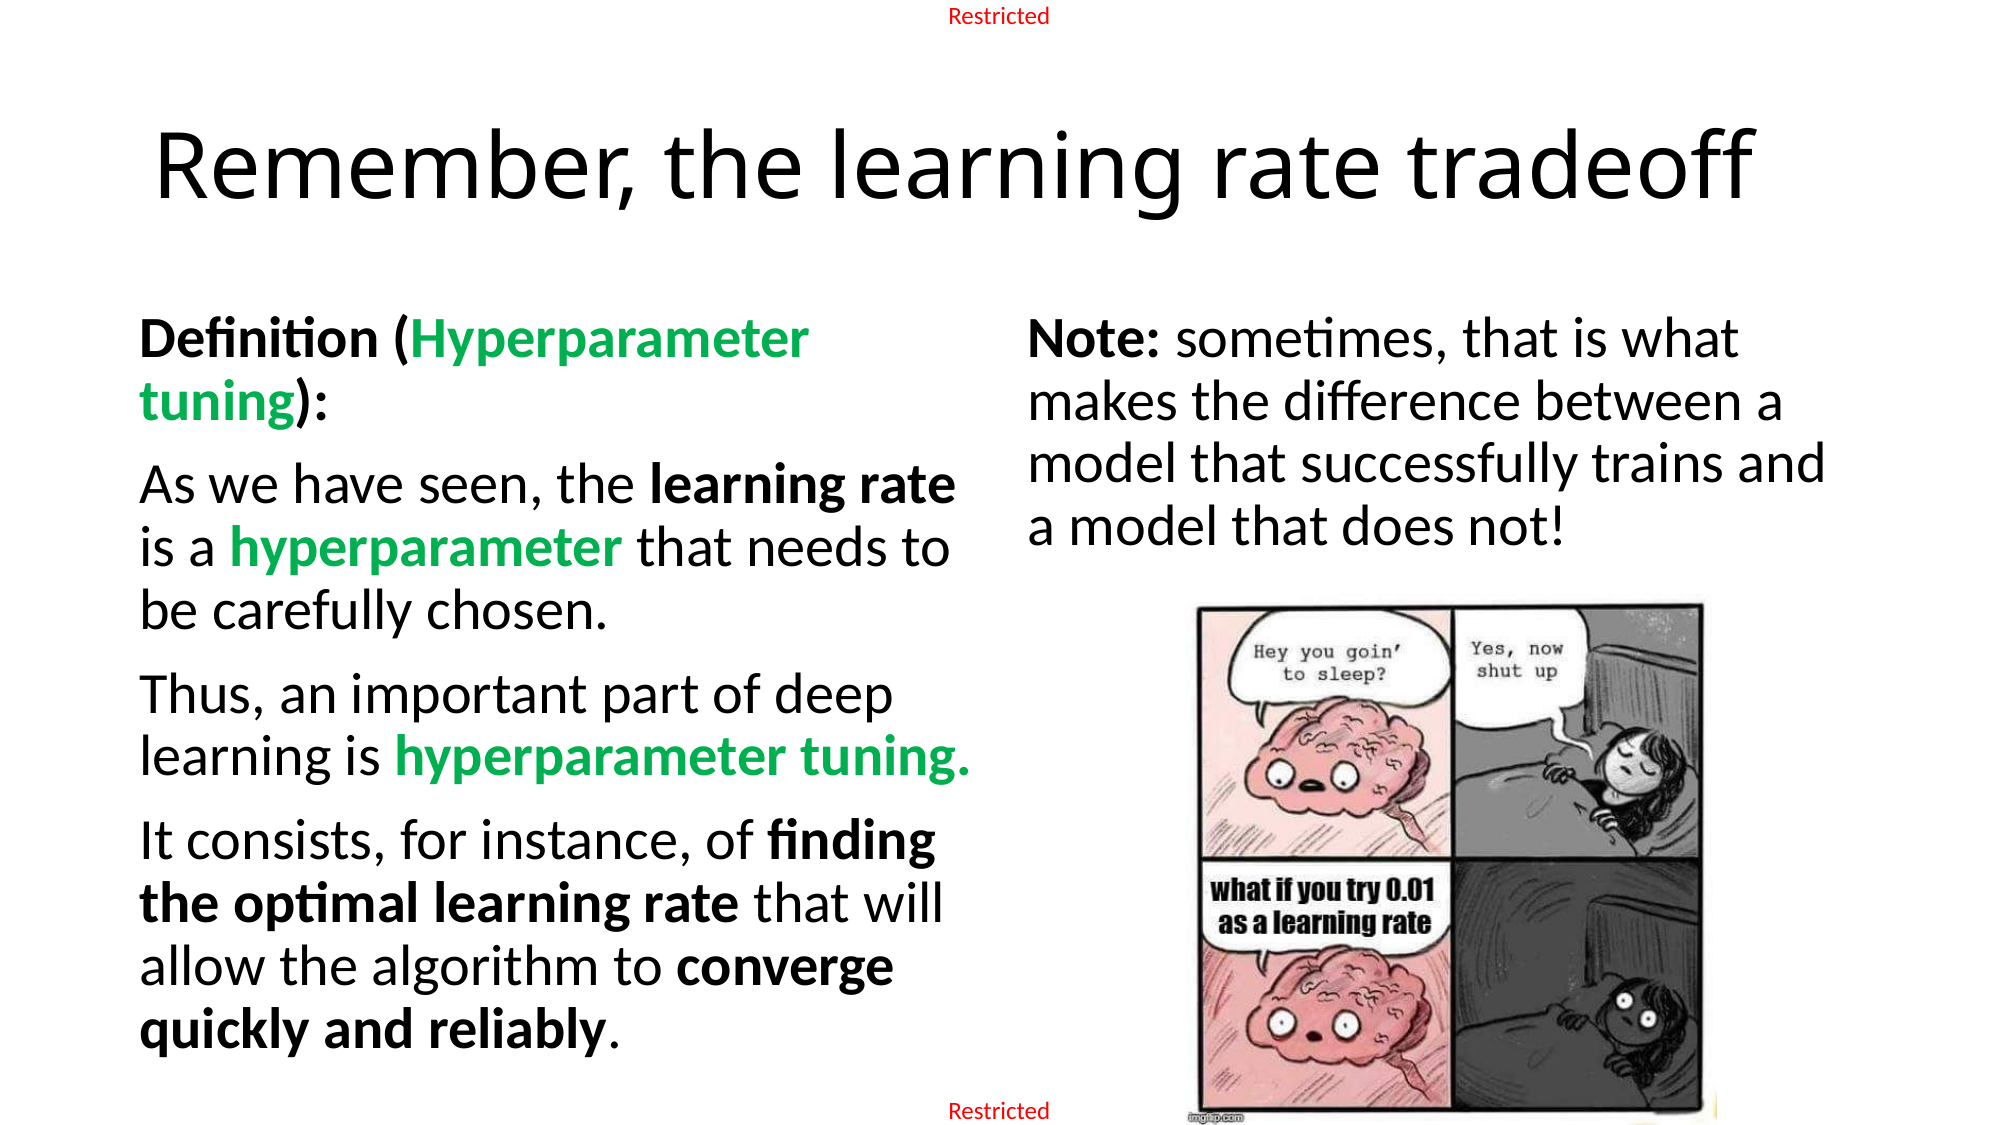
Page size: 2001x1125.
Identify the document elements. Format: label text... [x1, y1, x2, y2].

list Definition (Hyperparameter tuning): As we have seen, the learning rate is a hyperparameter that needs to be carefully chosen. Thus, an important part of deep learning is hyperparameter tuning. It consists, for instance, of finding the optimal learning rate that will allow the algorithm to converge quickly and reliably. [124, 299, 1000, 1125]
picture [1186, 594, 1717, 1125]
title Remember, the learning rate tradeoff [137, 59, 1863, 278]
list Note: sometimes, that is what makes the difference between a model that successfully trains and a model that does not! [1012, 299, 1863, 595]
